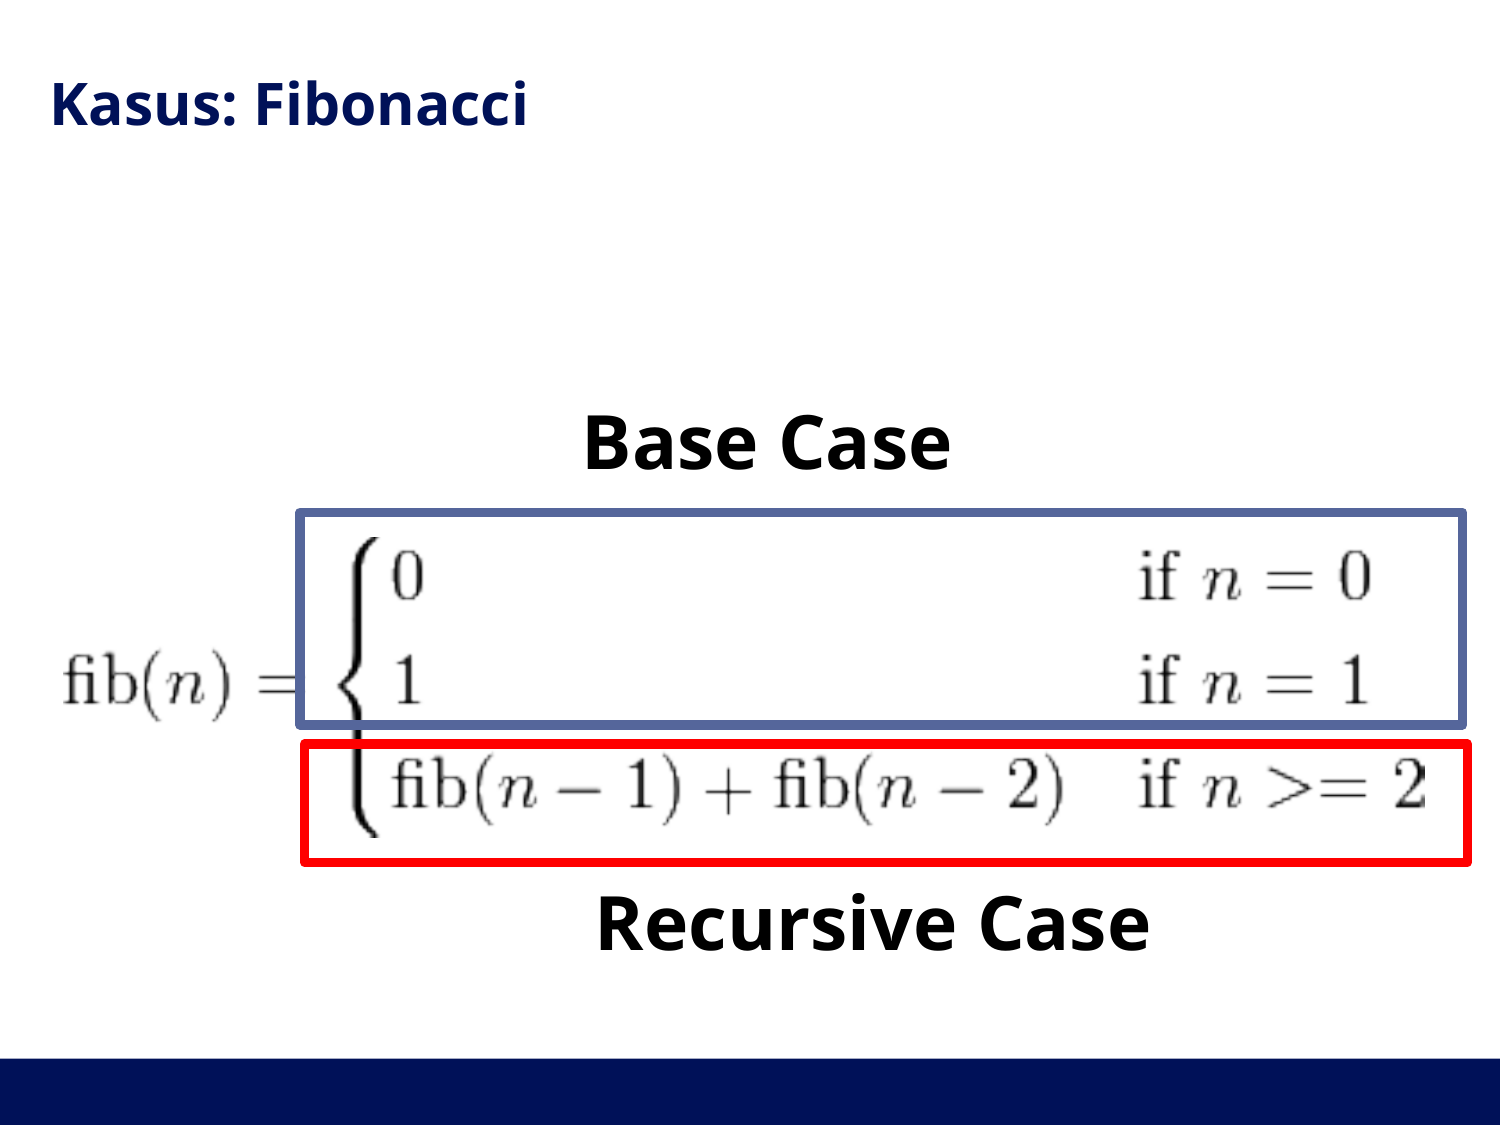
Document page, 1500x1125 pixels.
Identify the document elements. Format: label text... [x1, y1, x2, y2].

picture [63, 537, 1425, 838]
title Kasus: Fibonacci [49, 66, 1451, 138]
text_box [299, 386, 1463, 726]
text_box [304, 743, 1468, 975]
